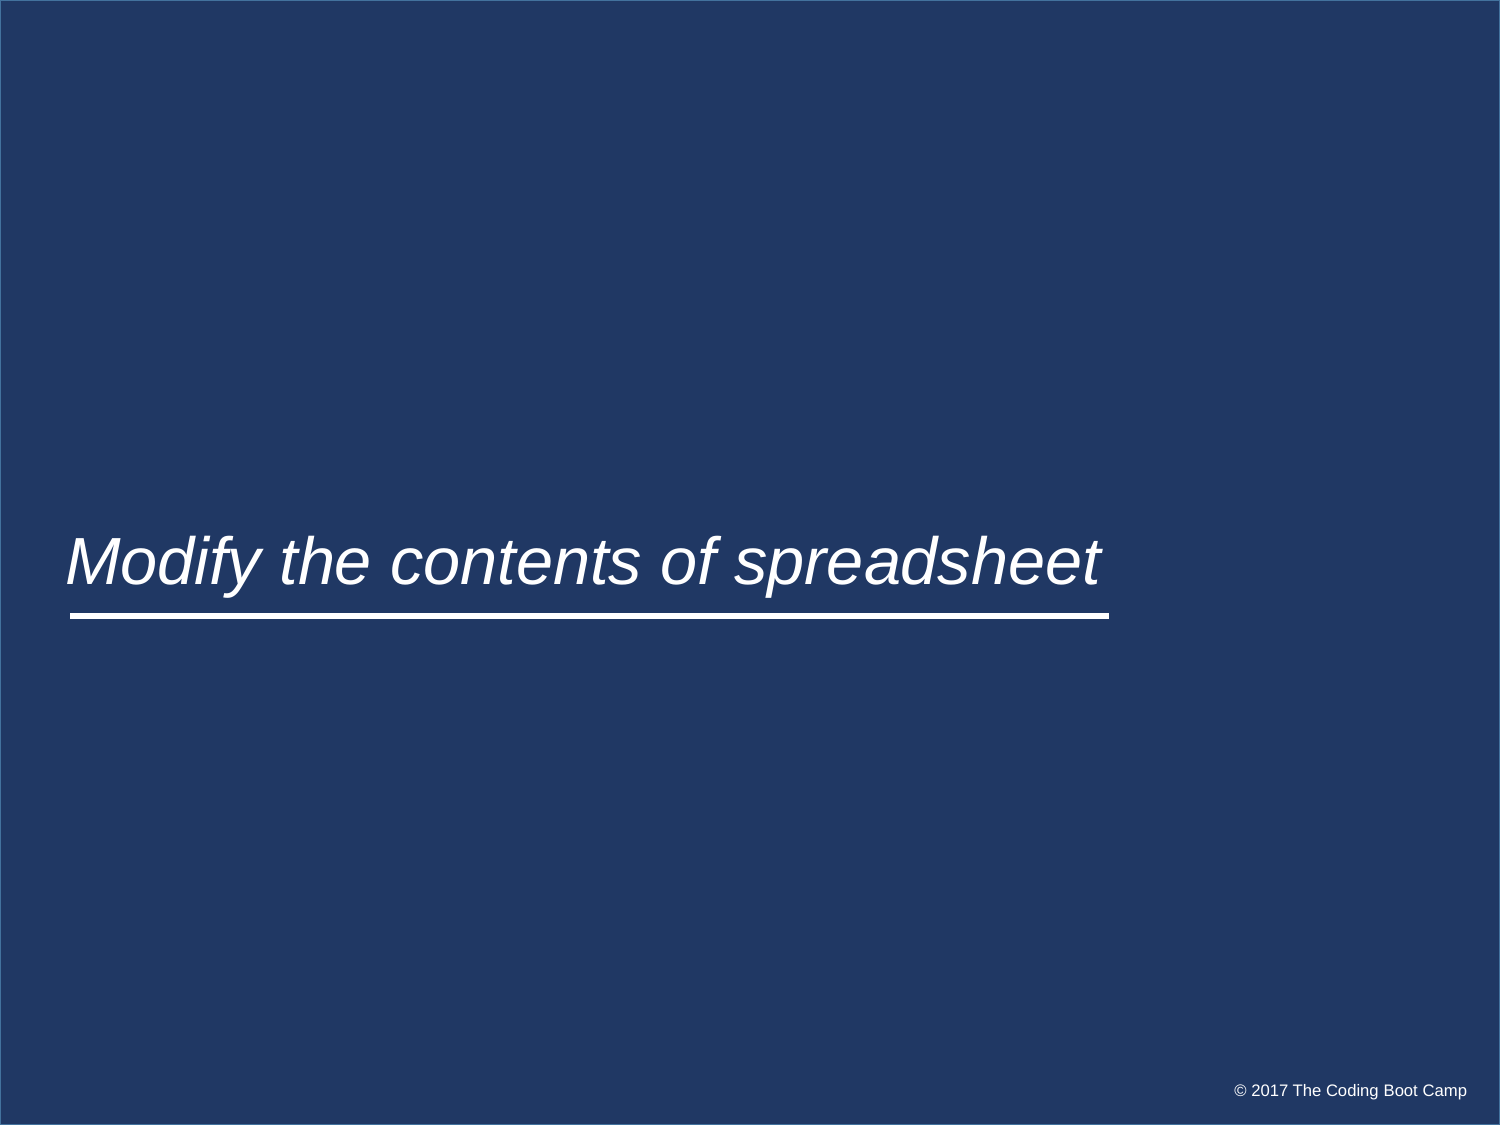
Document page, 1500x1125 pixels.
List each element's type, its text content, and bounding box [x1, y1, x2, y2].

title Modify the contents of spreadsheet [50, 490, 1400, 634]
